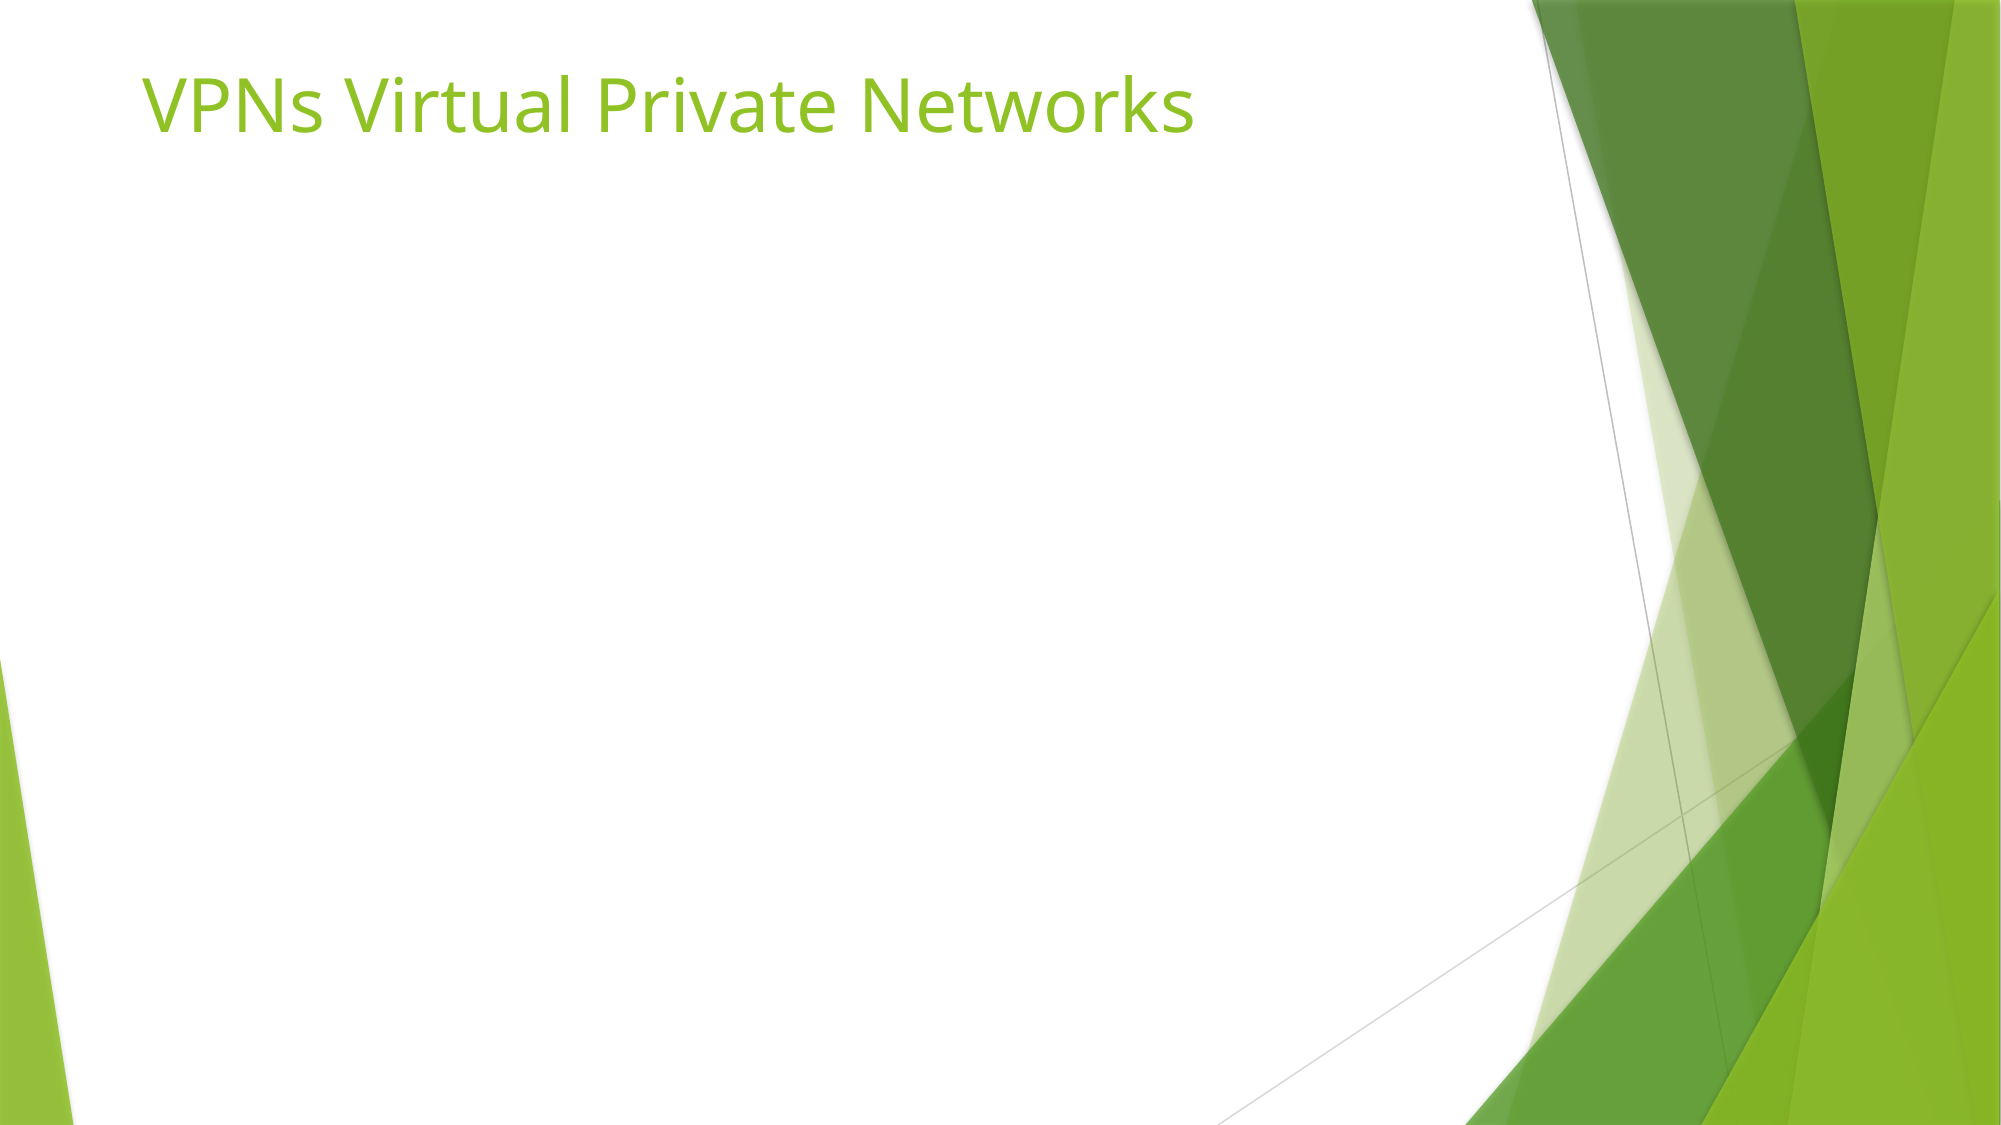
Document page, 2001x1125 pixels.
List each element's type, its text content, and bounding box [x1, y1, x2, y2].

title VPNs Virtual Private Networks [127, 50, 1538, 175]
